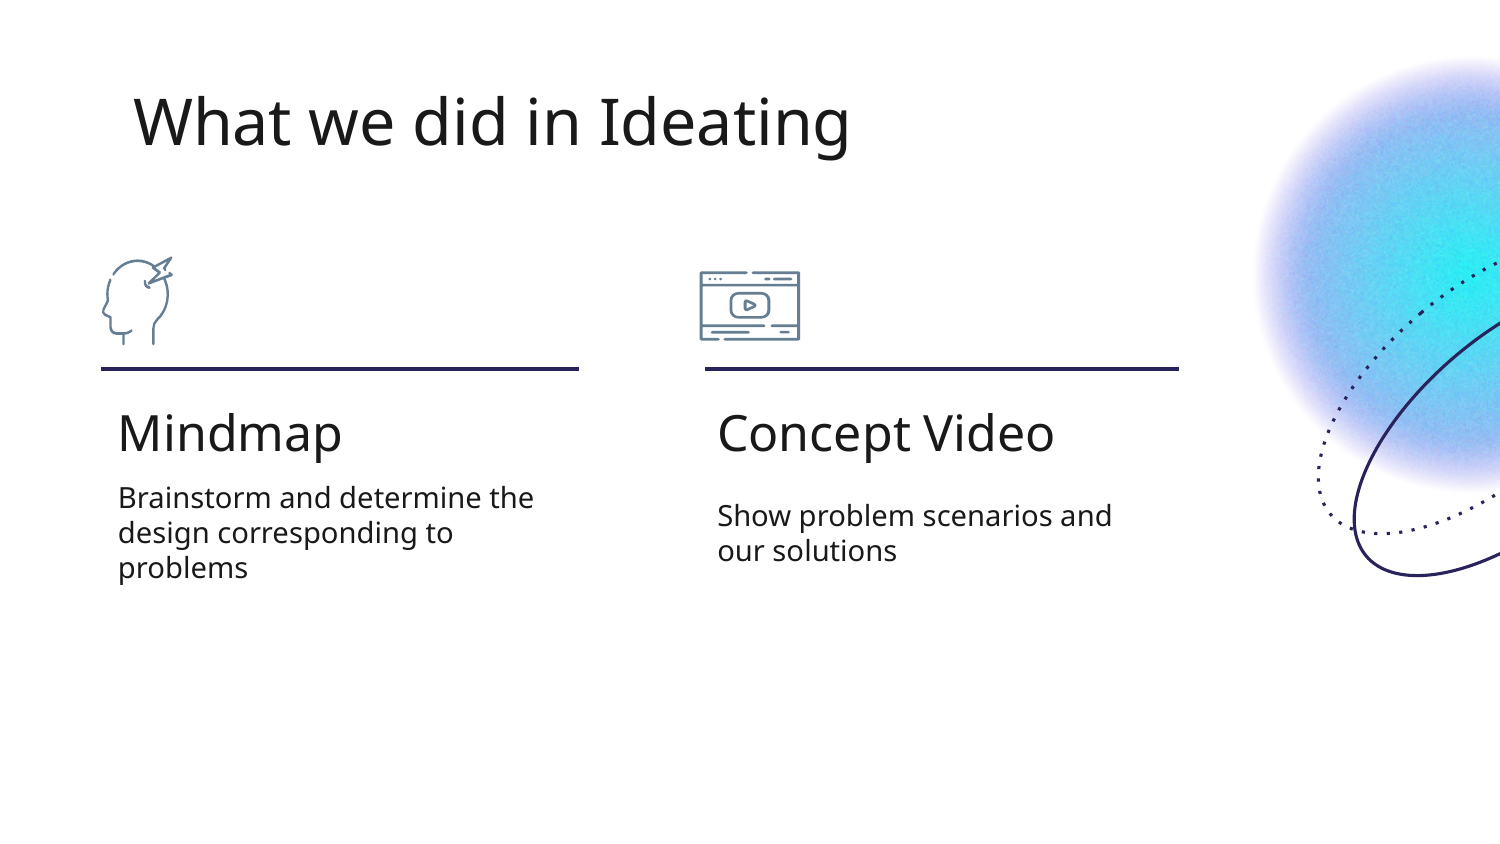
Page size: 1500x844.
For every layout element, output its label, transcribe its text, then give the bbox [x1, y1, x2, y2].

subtitle Show problem scenarios and our solutions [702, 473, 1180, 591]
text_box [100, 256, 174, 346]
subtitle Brainstorm and determine the design corresponding to problems [102, 473, 580, 591]
subtitle Concept Video [702, 399, 1180, 463]
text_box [699, 271, 801, 341]
title What we did in Ideating [118, 72, 1382, 167]
picture [1194, 0, 1500, 531]
subtitle Mindmap [102, 399, 580, 463]
picture [1356, 326, 1500, 531]
